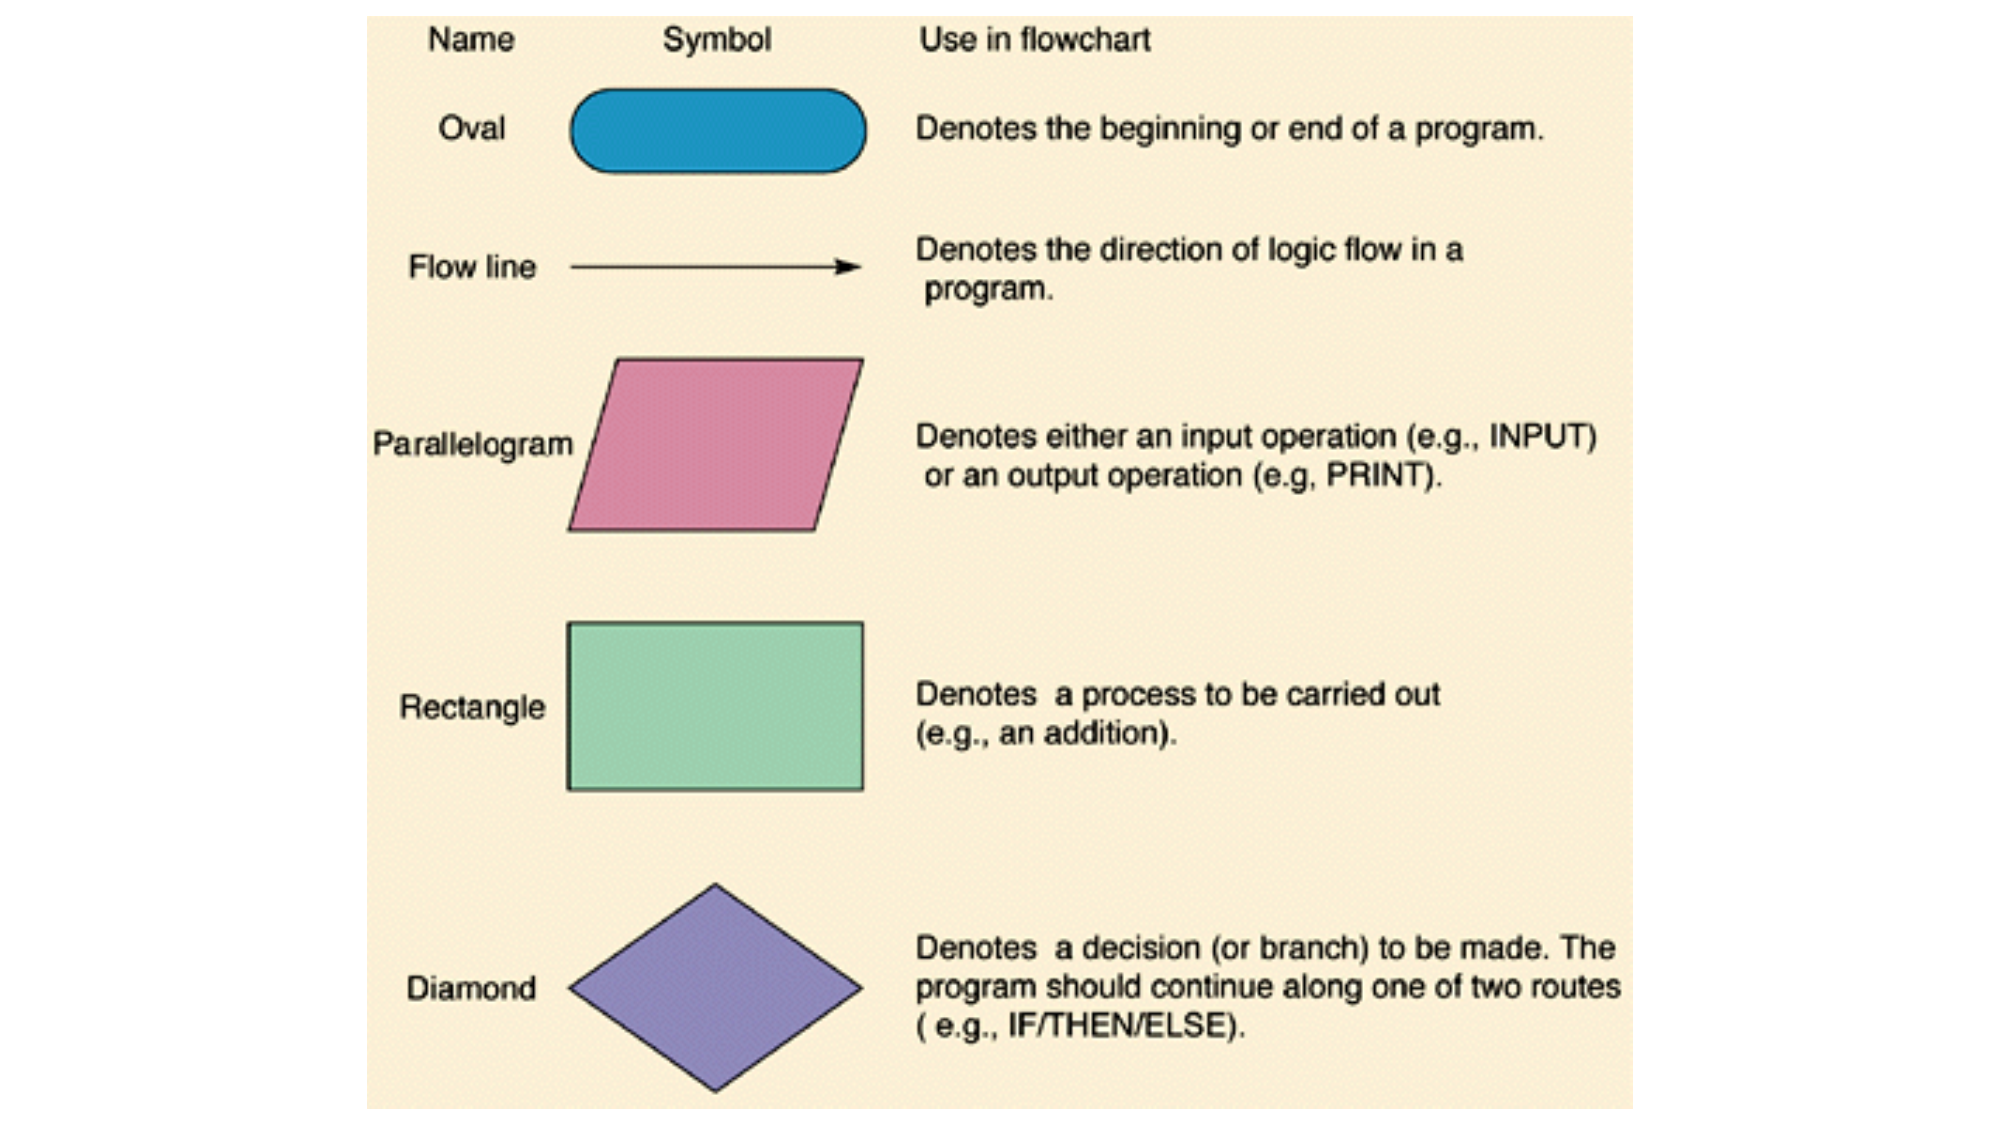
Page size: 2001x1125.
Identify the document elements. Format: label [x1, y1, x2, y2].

list [366, 16, 1633, 1109]
